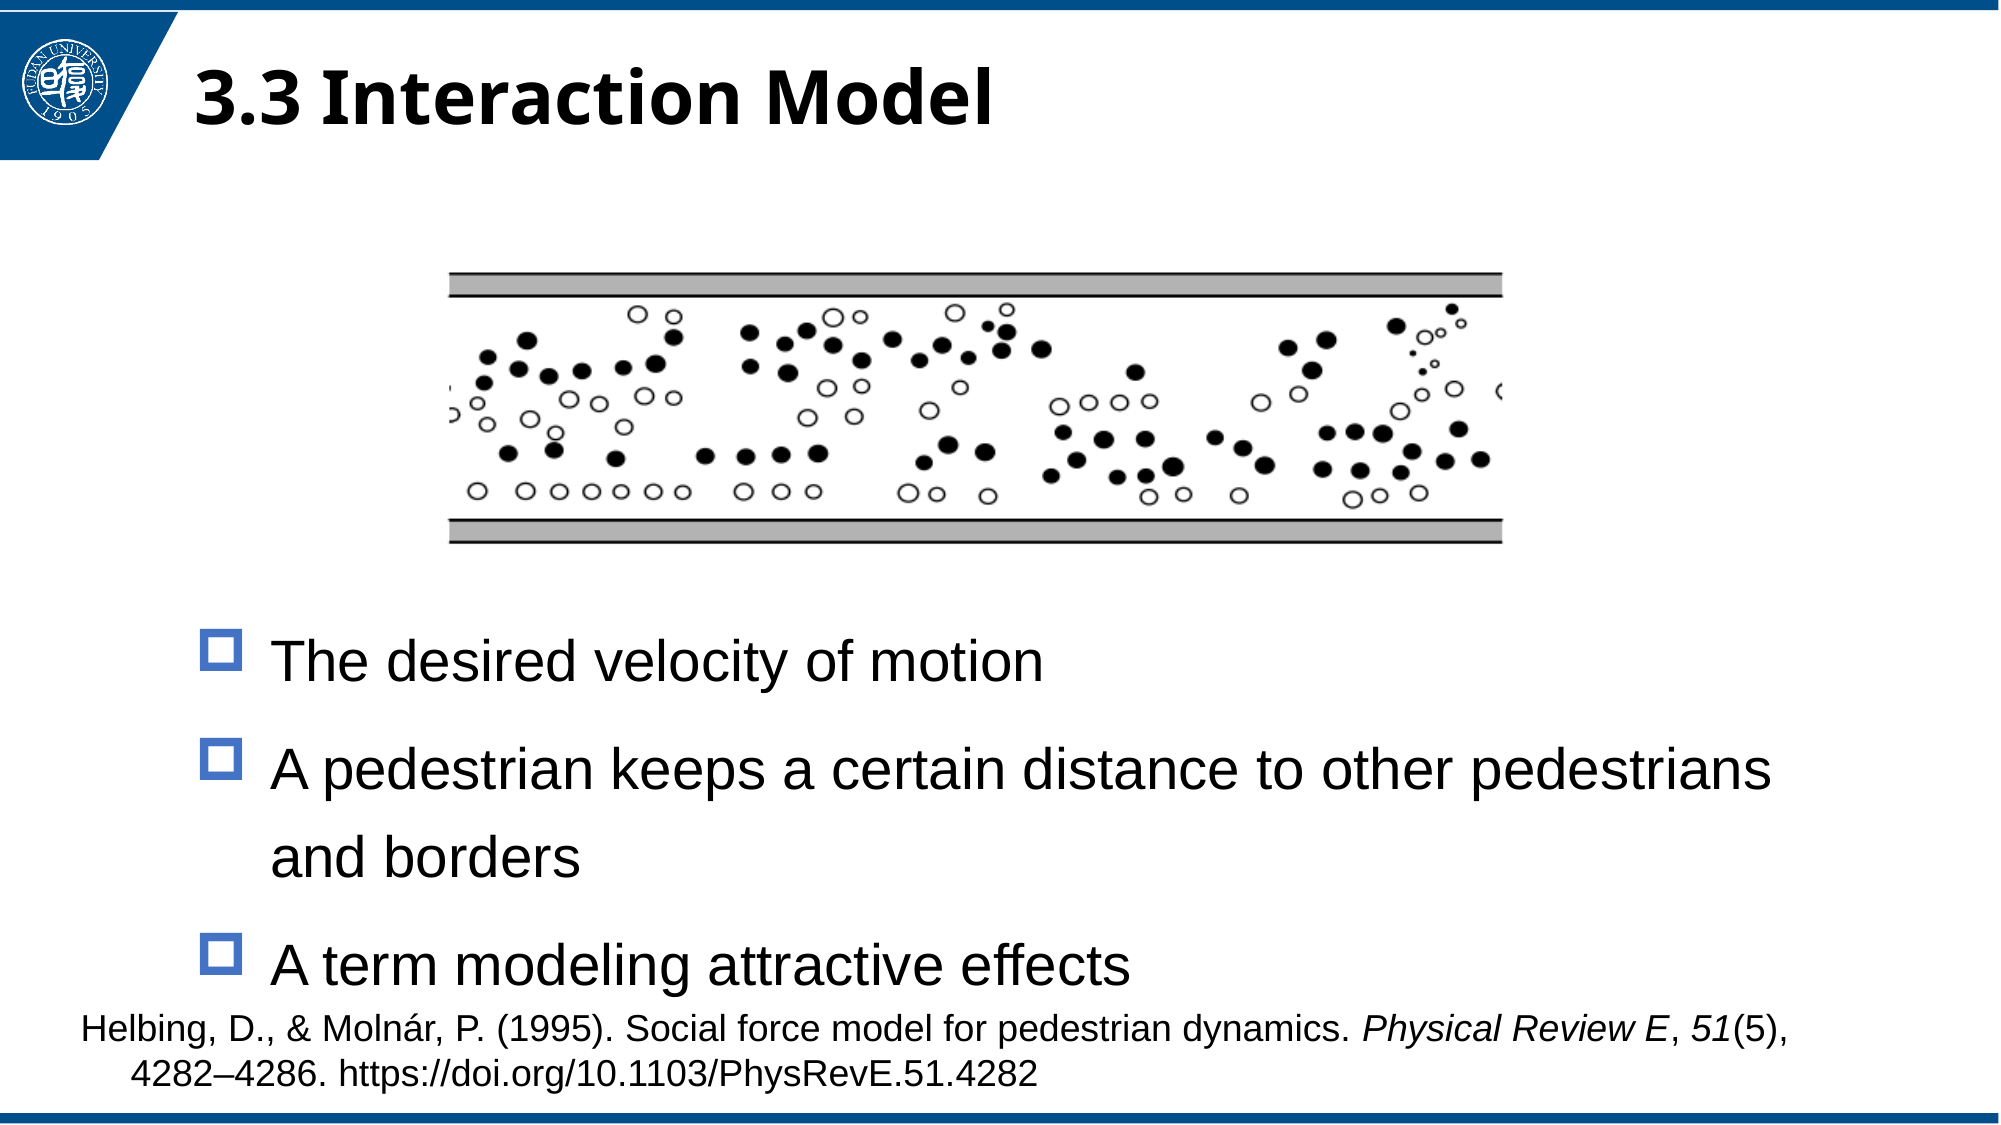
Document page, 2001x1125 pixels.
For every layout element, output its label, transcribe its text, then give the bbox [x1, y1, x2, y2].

text_box Helbing, D., & Molnár, P. (1995). Social force model for pedestrian dynamics. Physical Review E, 51(5), 4282–4286. https://doi.org/10.1103/PhysRevE.51.4282 [65, 996, 1887, 1102]
picture [423, 254, 1529, 566]
text_box 3.3 Interaction Model [179, 26, 1861, 175]
picture [22, 39, 108, 125]
list The desired velocity of motion A pedestrian keeps a certain distance to other pedestrians and borders A term modeling attractive effects [194, 605, 1846, 927]
